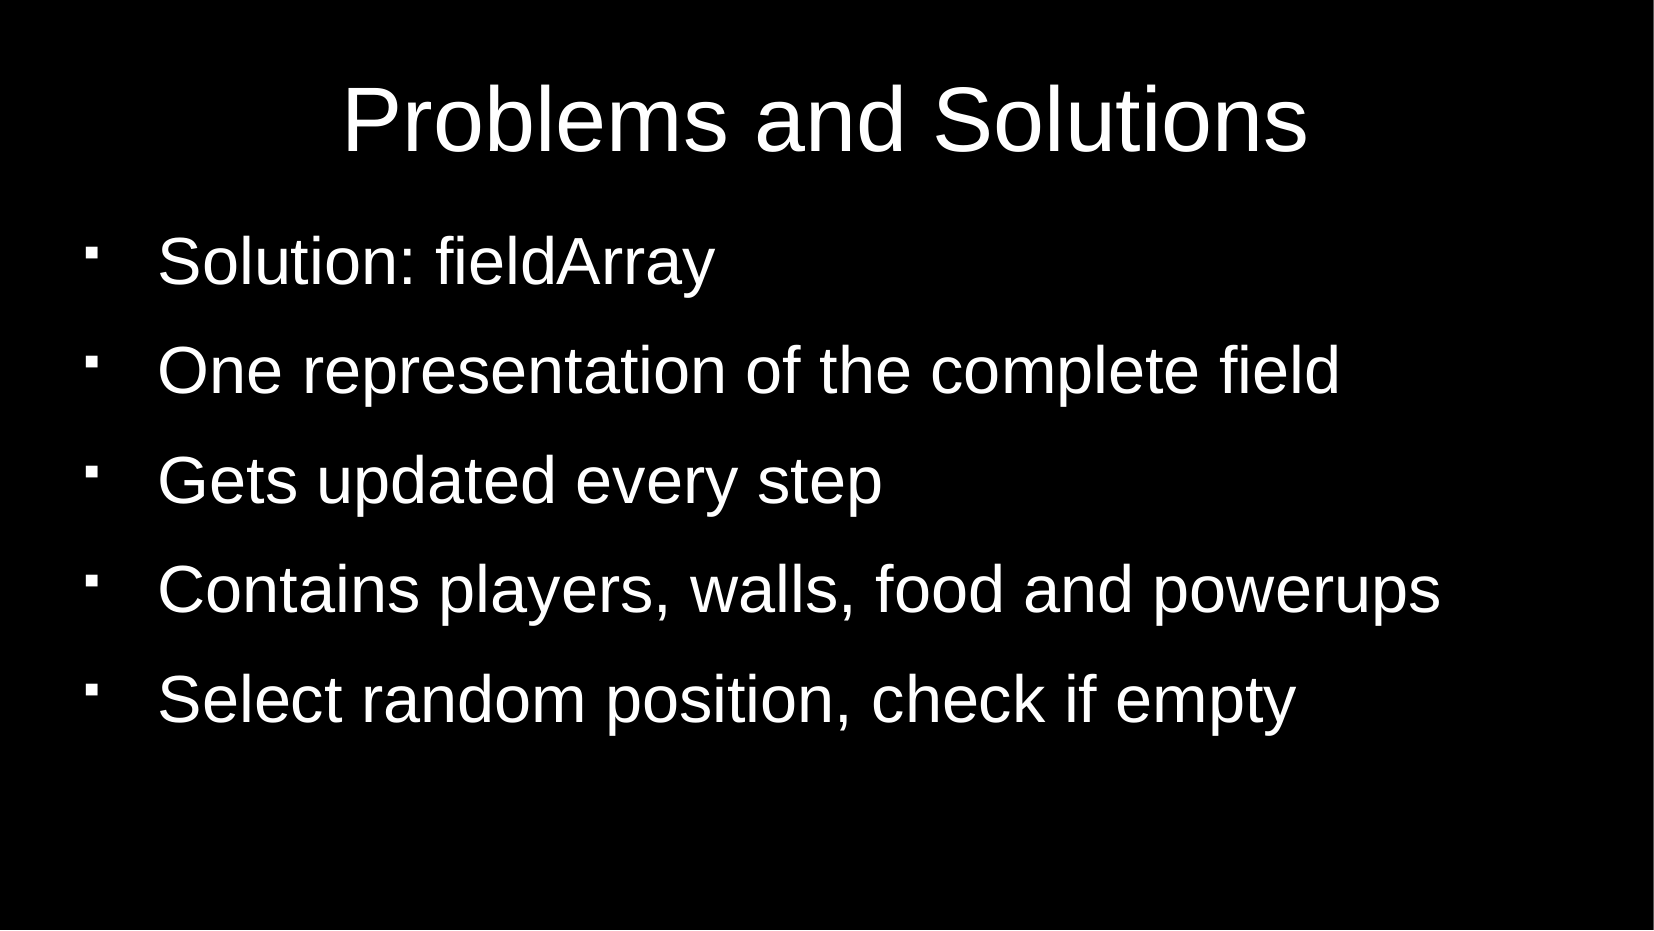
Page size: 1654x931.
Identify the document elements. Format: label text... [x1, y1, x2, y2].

title Problems and Solutions [82, 37, 1571, 193]
list Solution: fieldArray One representation of the complete field Gets updated every step Contains players, walls, food and powerups Select random position, check if empty [82, 217, 1571, 757]
